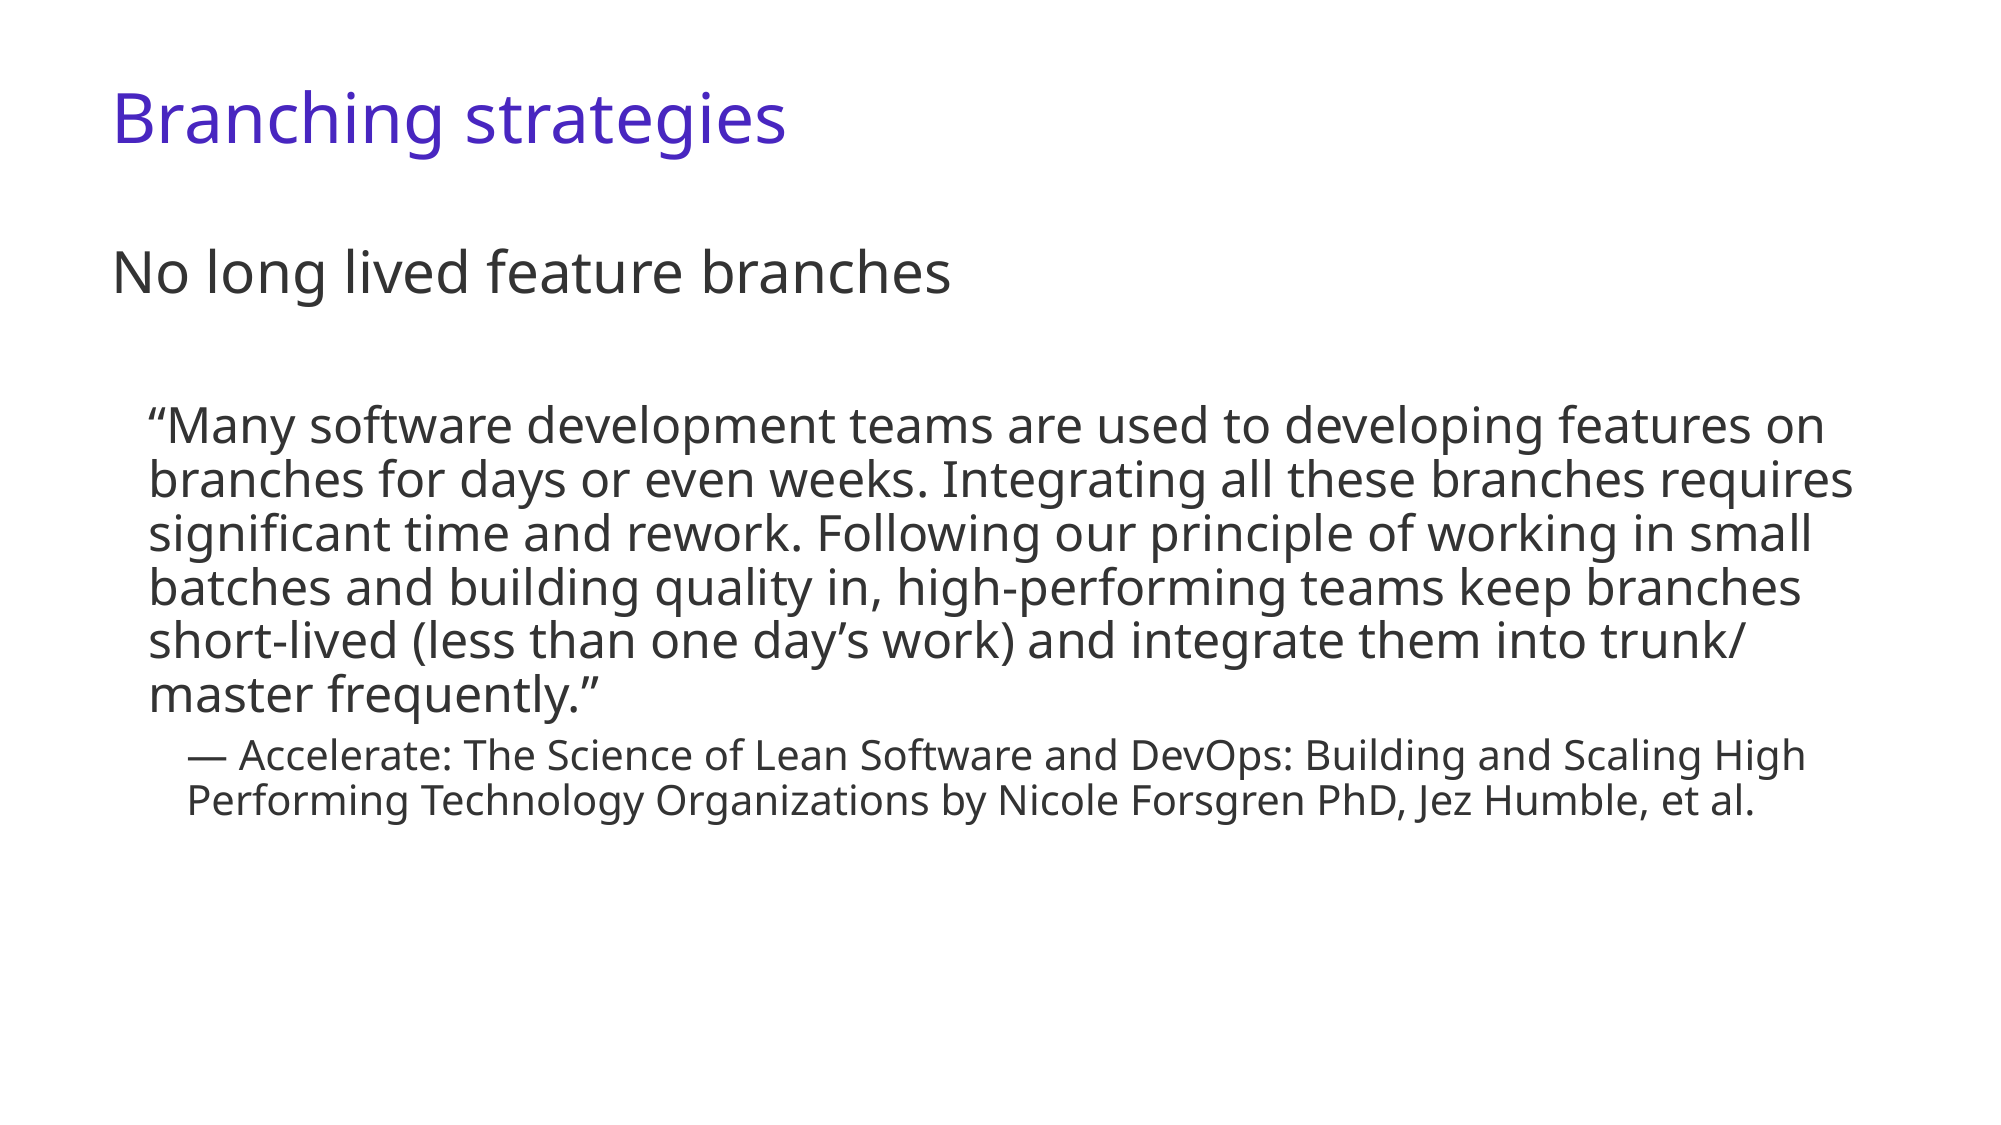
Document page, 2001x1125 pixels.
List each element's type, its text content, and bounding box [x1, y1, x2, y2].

title Branching strategies [96, 75, 1904, 166]
list No long lived feature branches “Many software development teams are used to developing features on branches for days or even weeks. Integrating all these branches requires significant time and rework. Following our principle of working in small batches and building quality in, high-performing teams keep branches short-lived (less than one day’s work) and integrate them into trunk/ master frequently.” — Accelerate: The Science of Lean Software and DevOps: Building and Scaling High Performing Technology Organizations by Nicole Forsgren PhD, Jez Humble, et al. [96, 235, 1904, 743]
